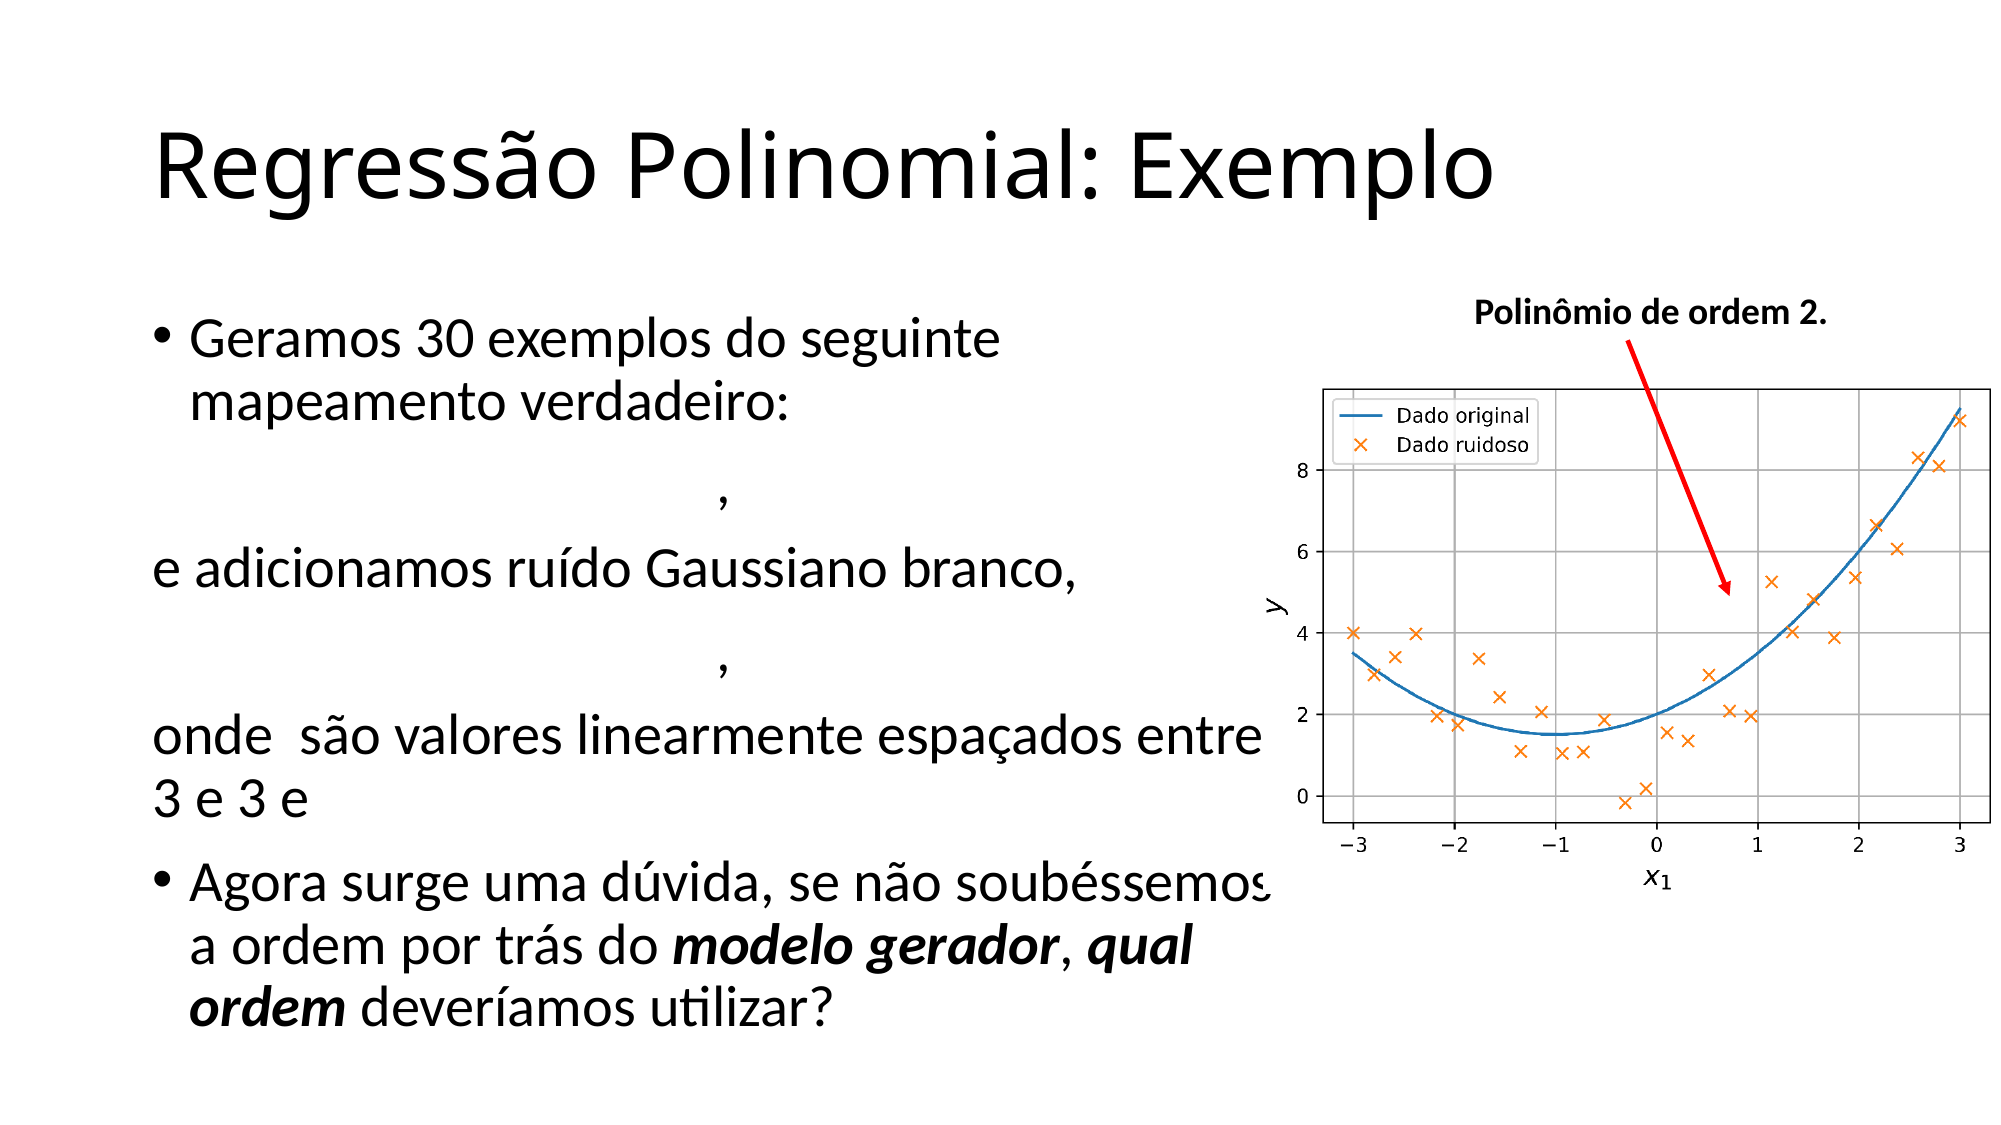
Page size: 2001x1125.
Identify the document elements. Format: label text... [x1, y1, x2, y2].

title Regressão Polinomial: Exemplo [137, 59, 1863, 278]
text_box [1627, 340, 1730, 597]
text_box Polinômio de ordem 2. [1311, 279, 1993, 340]
picture [1263, 381, 1993, 894]
